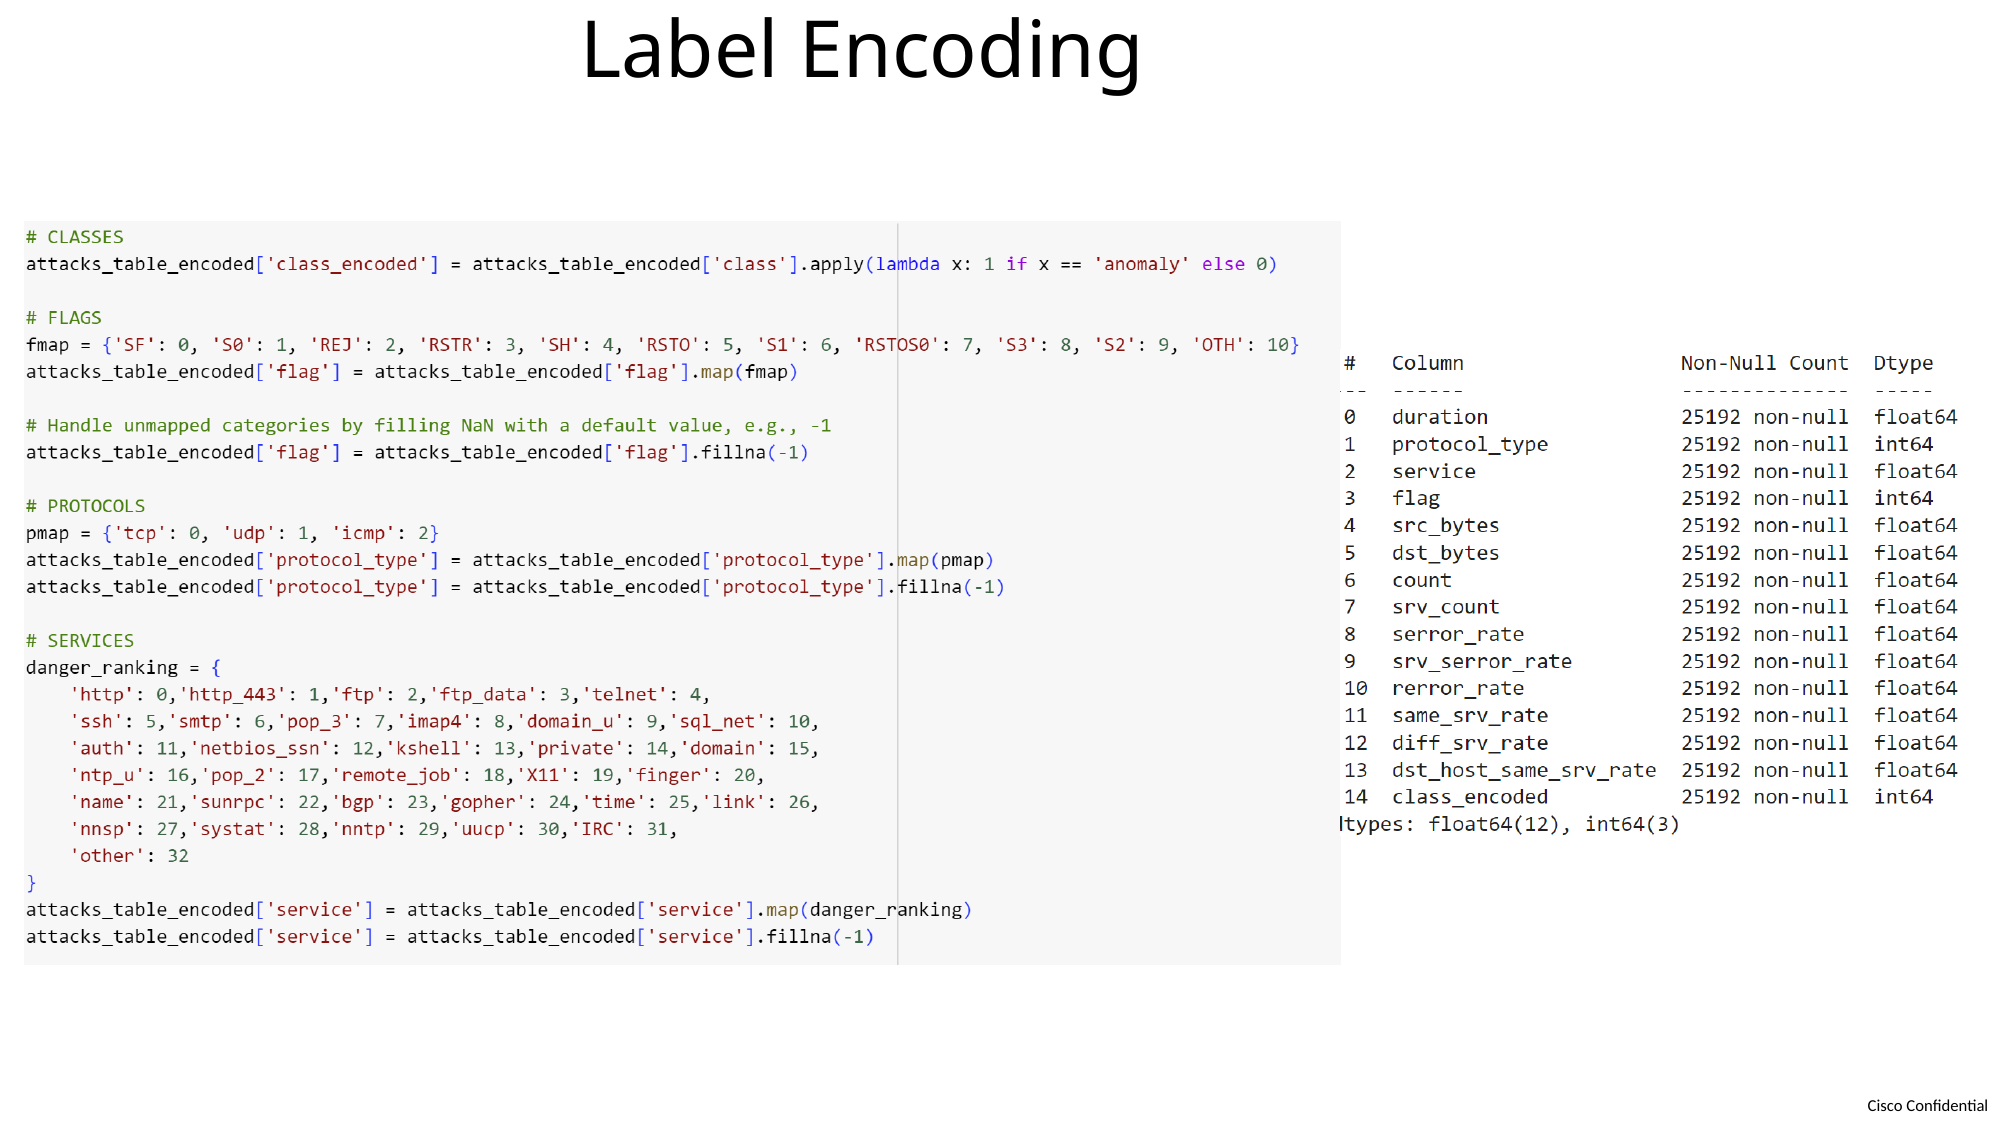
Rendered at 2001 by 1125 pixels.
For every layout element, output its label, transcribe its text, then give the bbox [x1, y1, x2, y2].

picture [24, 221, 1972, 965]
title Label Encoding [0, 1, 1725, 129]
